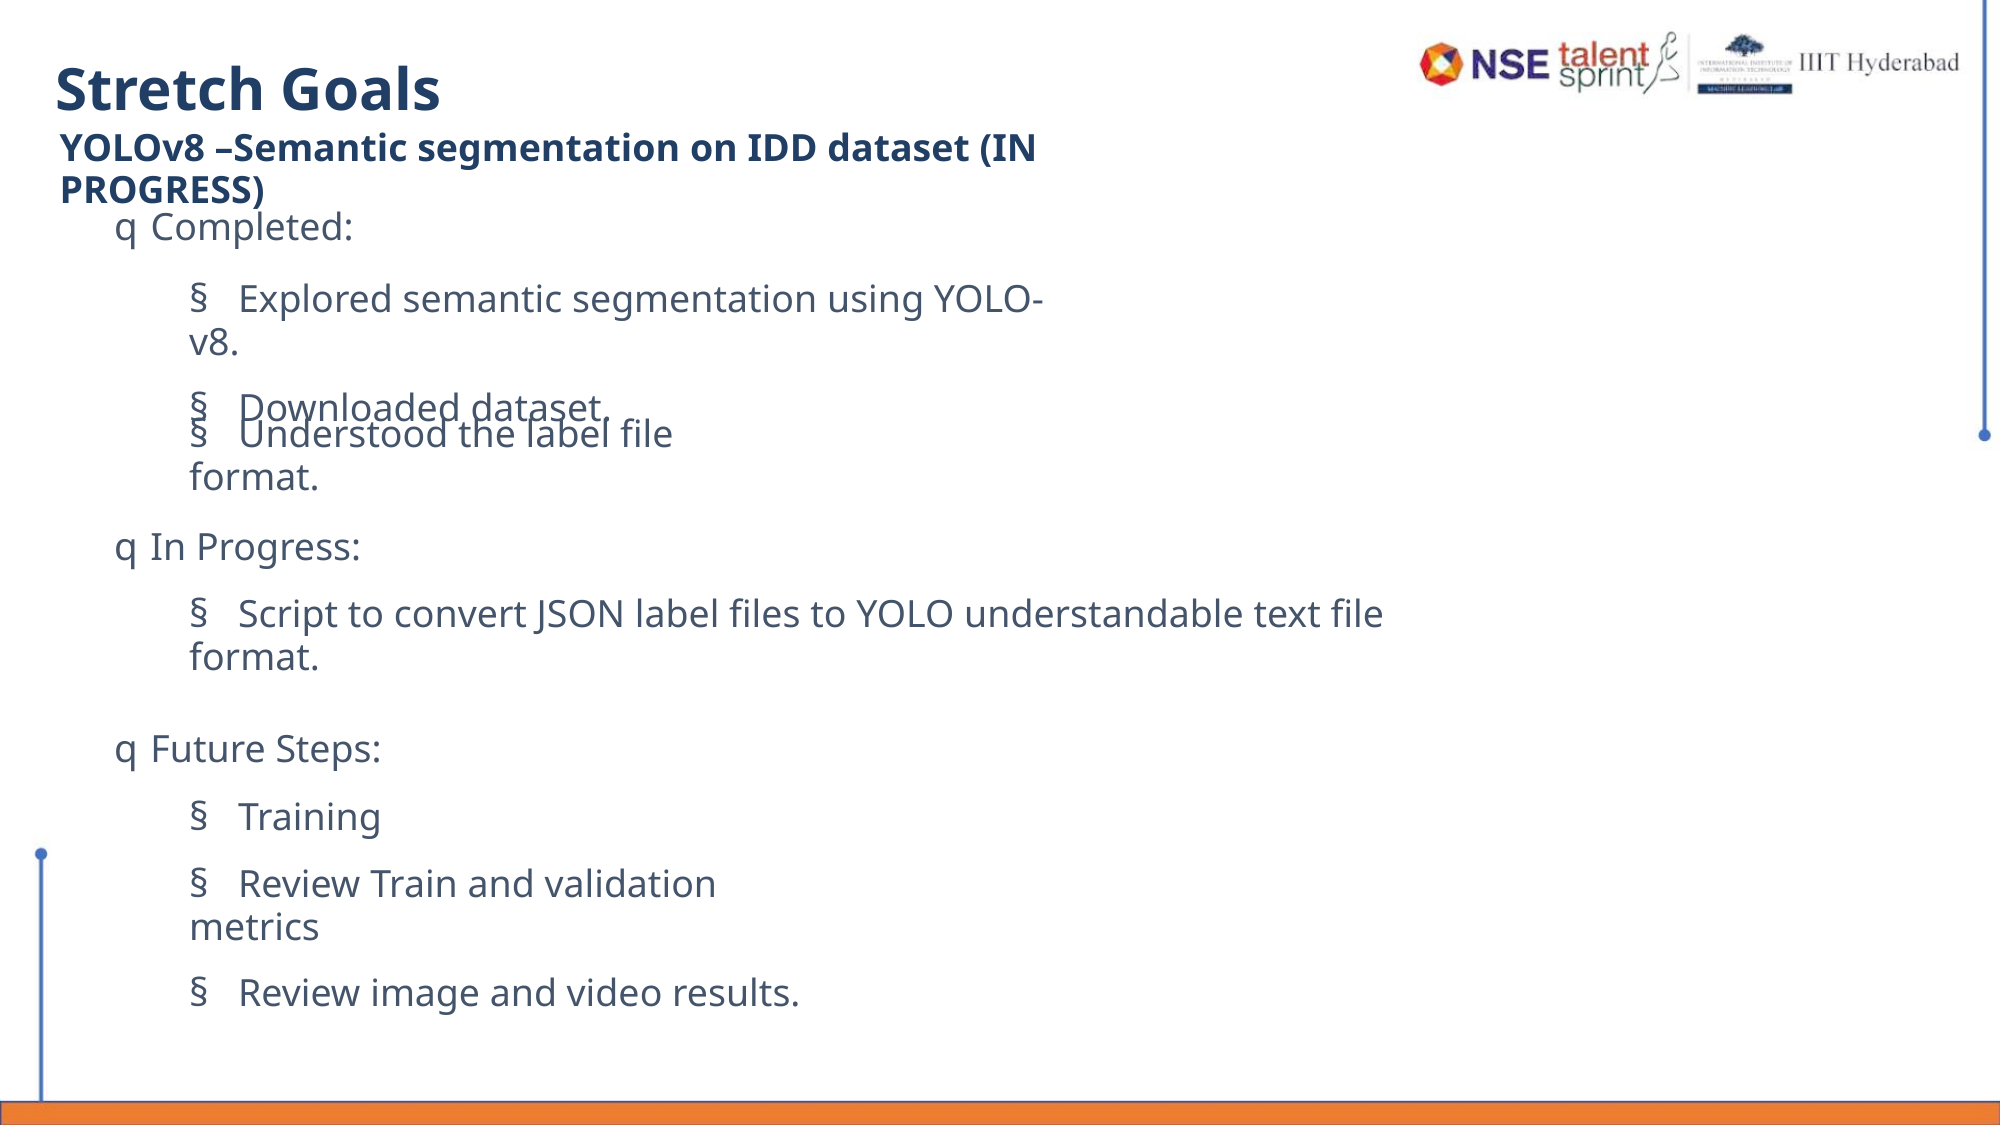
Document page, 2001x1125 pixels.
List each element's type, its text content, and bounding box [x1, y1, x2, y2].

text_box § Review Train and validation metrics § Review image and video results. [189, 862, 853, 1015]
text_box q In Progress: [114, 525, 388, 568]
text_box § Training [189, 795, 397, 838]
text_box Stretch Goals YOLOv8 –Semantic segmentation on IDD dataset (IN PROGRESS) [55, 56, 1253, 211]
text_box § Explored semantic segmentation using YOLO-v8. § Downloaded dataset. [189, 277, 1082, 430]
text_box q Completed: [114, 205, 378, 249]
text_box § Understood the label file format. [189, 412, 793, 499]
text_box q Future Steps: [114, 727, 411, 771]
text_box [0, 0, 2000, 1125]
text_box § Script to convert JSON label files to YOLO understandable text file format. [189, 592, 1490, 679]
